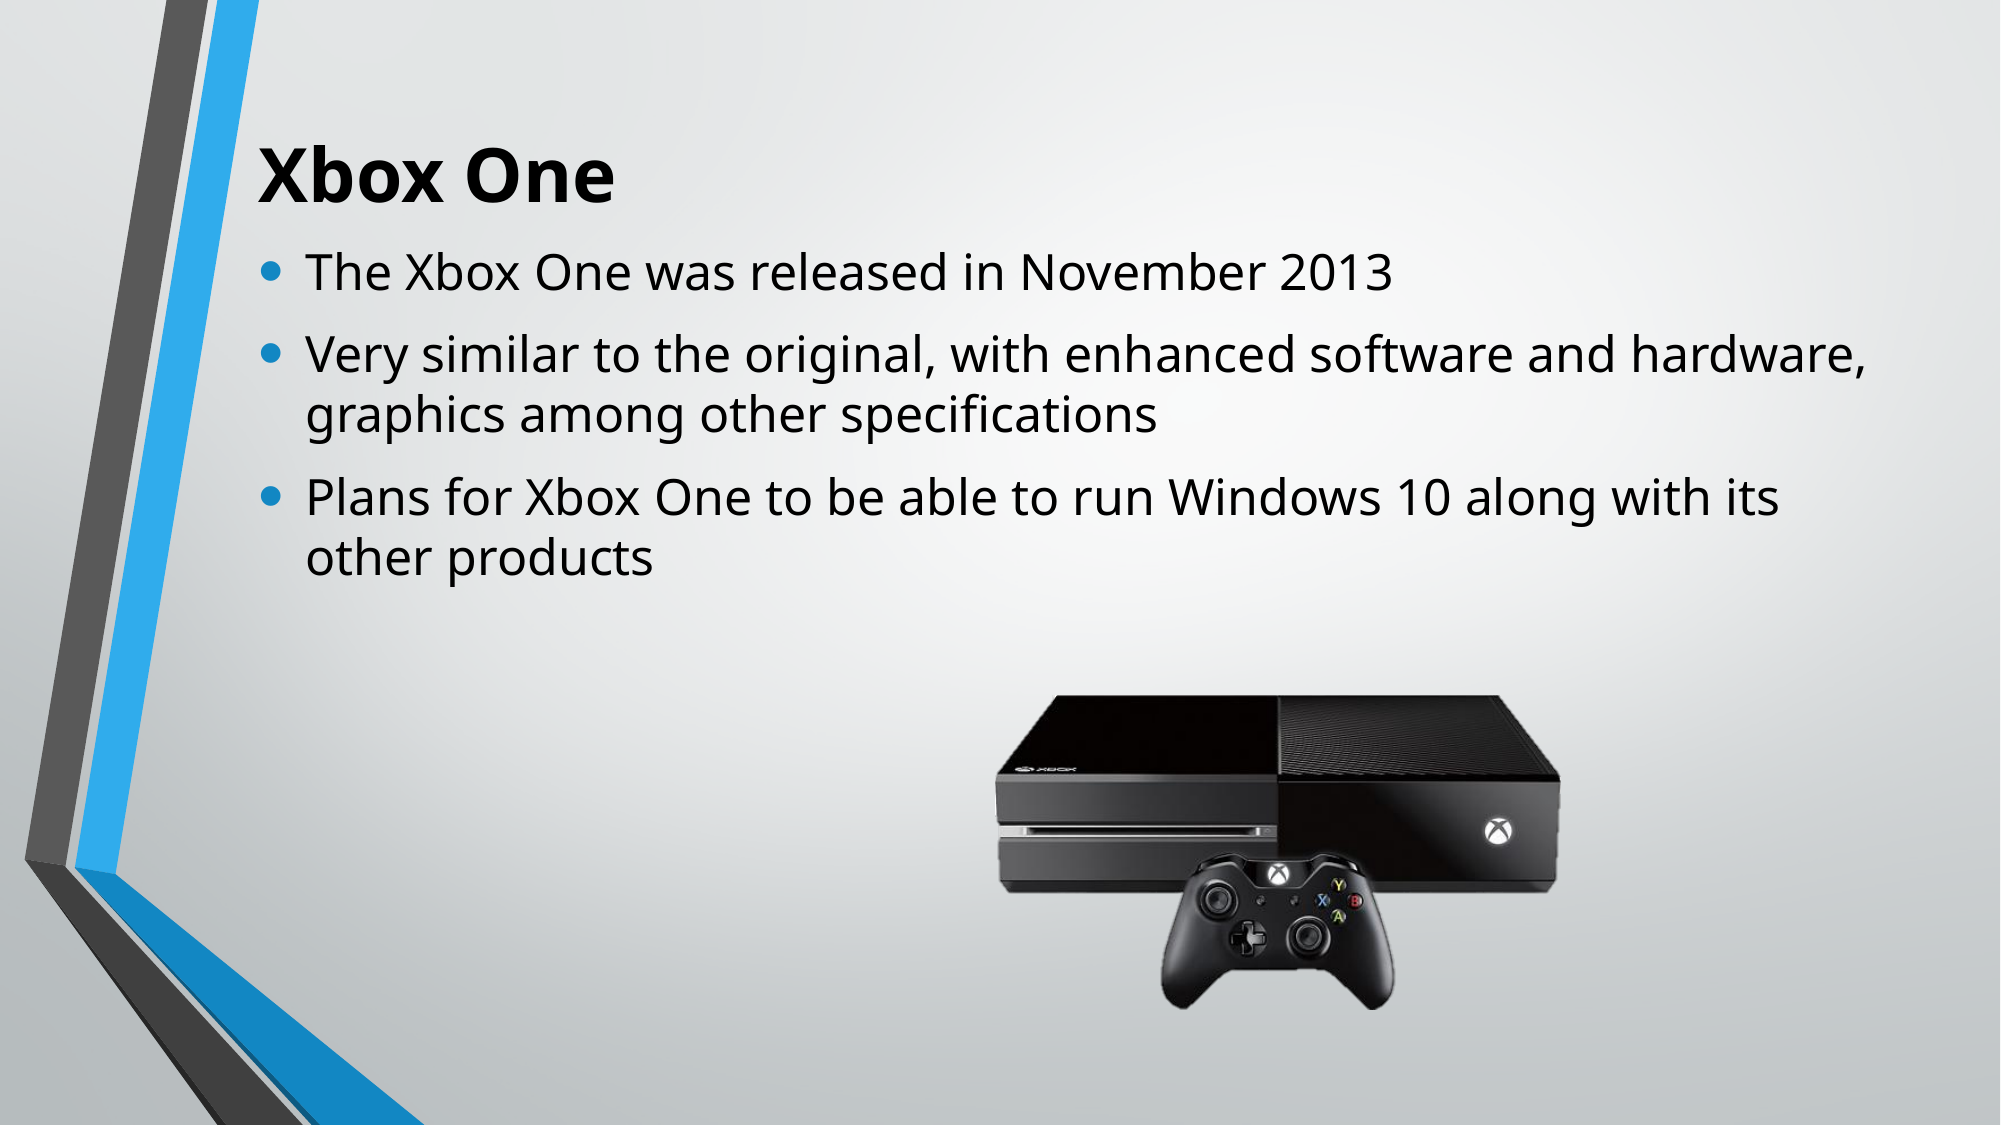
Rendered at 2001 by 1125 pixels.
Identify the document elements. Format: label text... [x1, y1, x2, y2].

list The Xbox One was released in November 2013 Very similar to the original, with enhanced software and hardware, graphics among other specifications Plans for Xbox One to be able to run Windows 10 along with its other products [243, 232, 1887, 950]
picture [995, 695, 1562, 1010]
title Xbox One [243, 112, 1887, 232]
